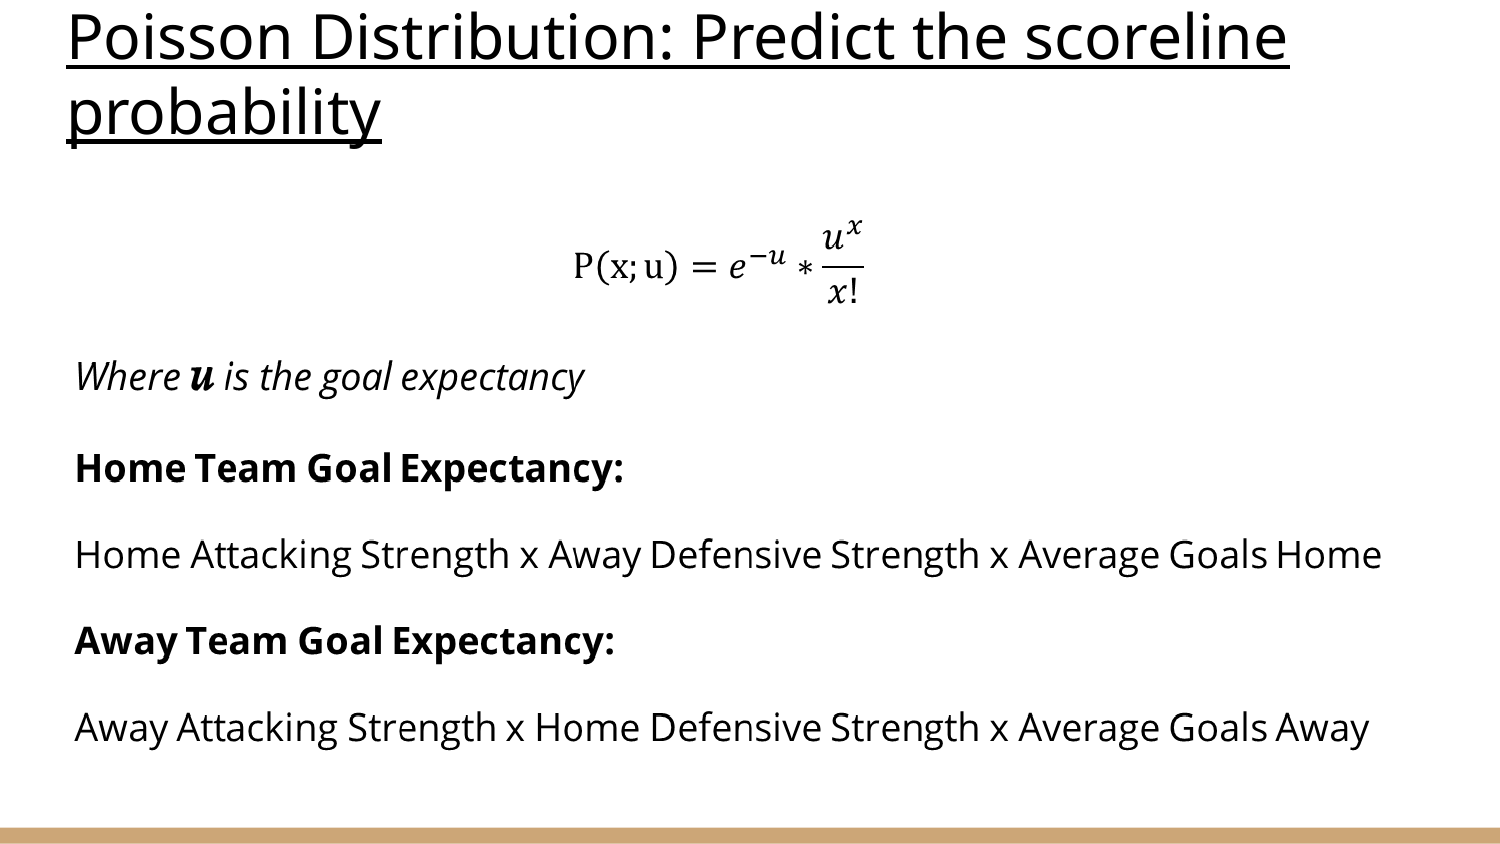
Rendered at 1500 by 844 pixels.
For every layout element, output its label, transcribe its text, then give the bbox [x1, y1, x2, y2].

title Poisson Distribution: Predict the scoreline probability [51, 25, 1449, 163]
list [51, 188, 1449, 776]
